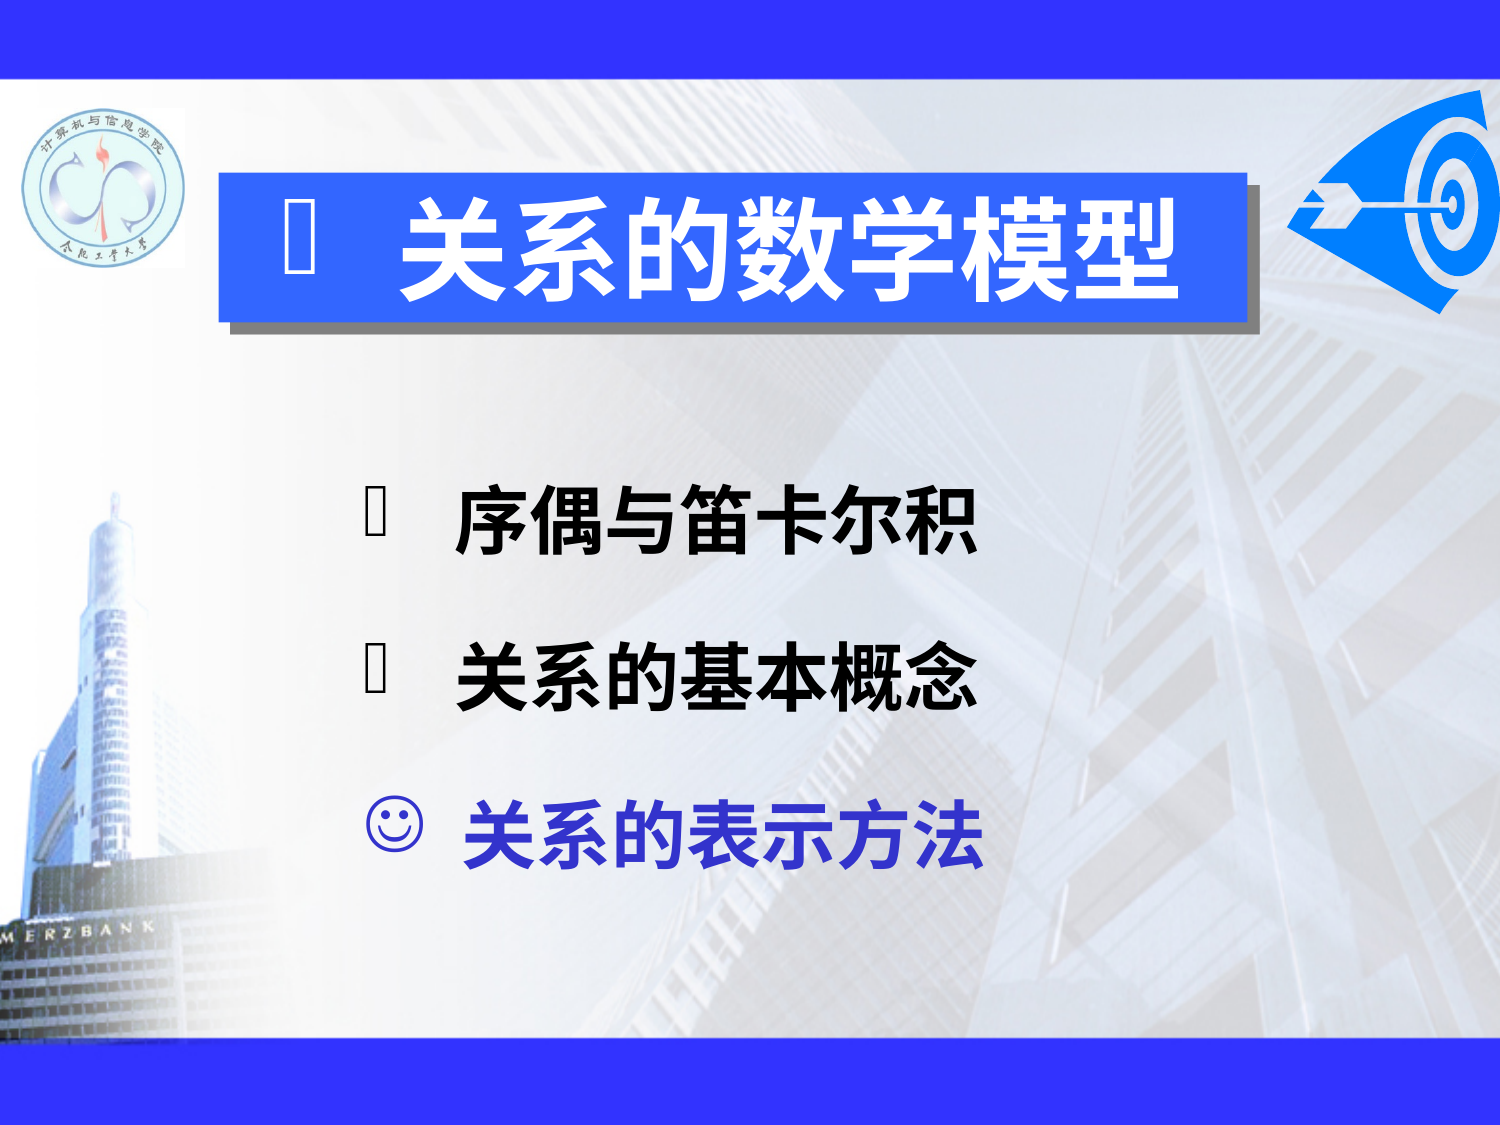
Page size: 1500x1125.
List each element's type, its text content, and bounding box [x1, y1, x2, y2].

text_box 关系的数学模型 [218, 172, 1248, 323]
picture [0, 0, 1500, 1125]
list 序偶与笛卡尔积 关系的基本概念 关系的表示方法 [348, 420, 1069, 905]
